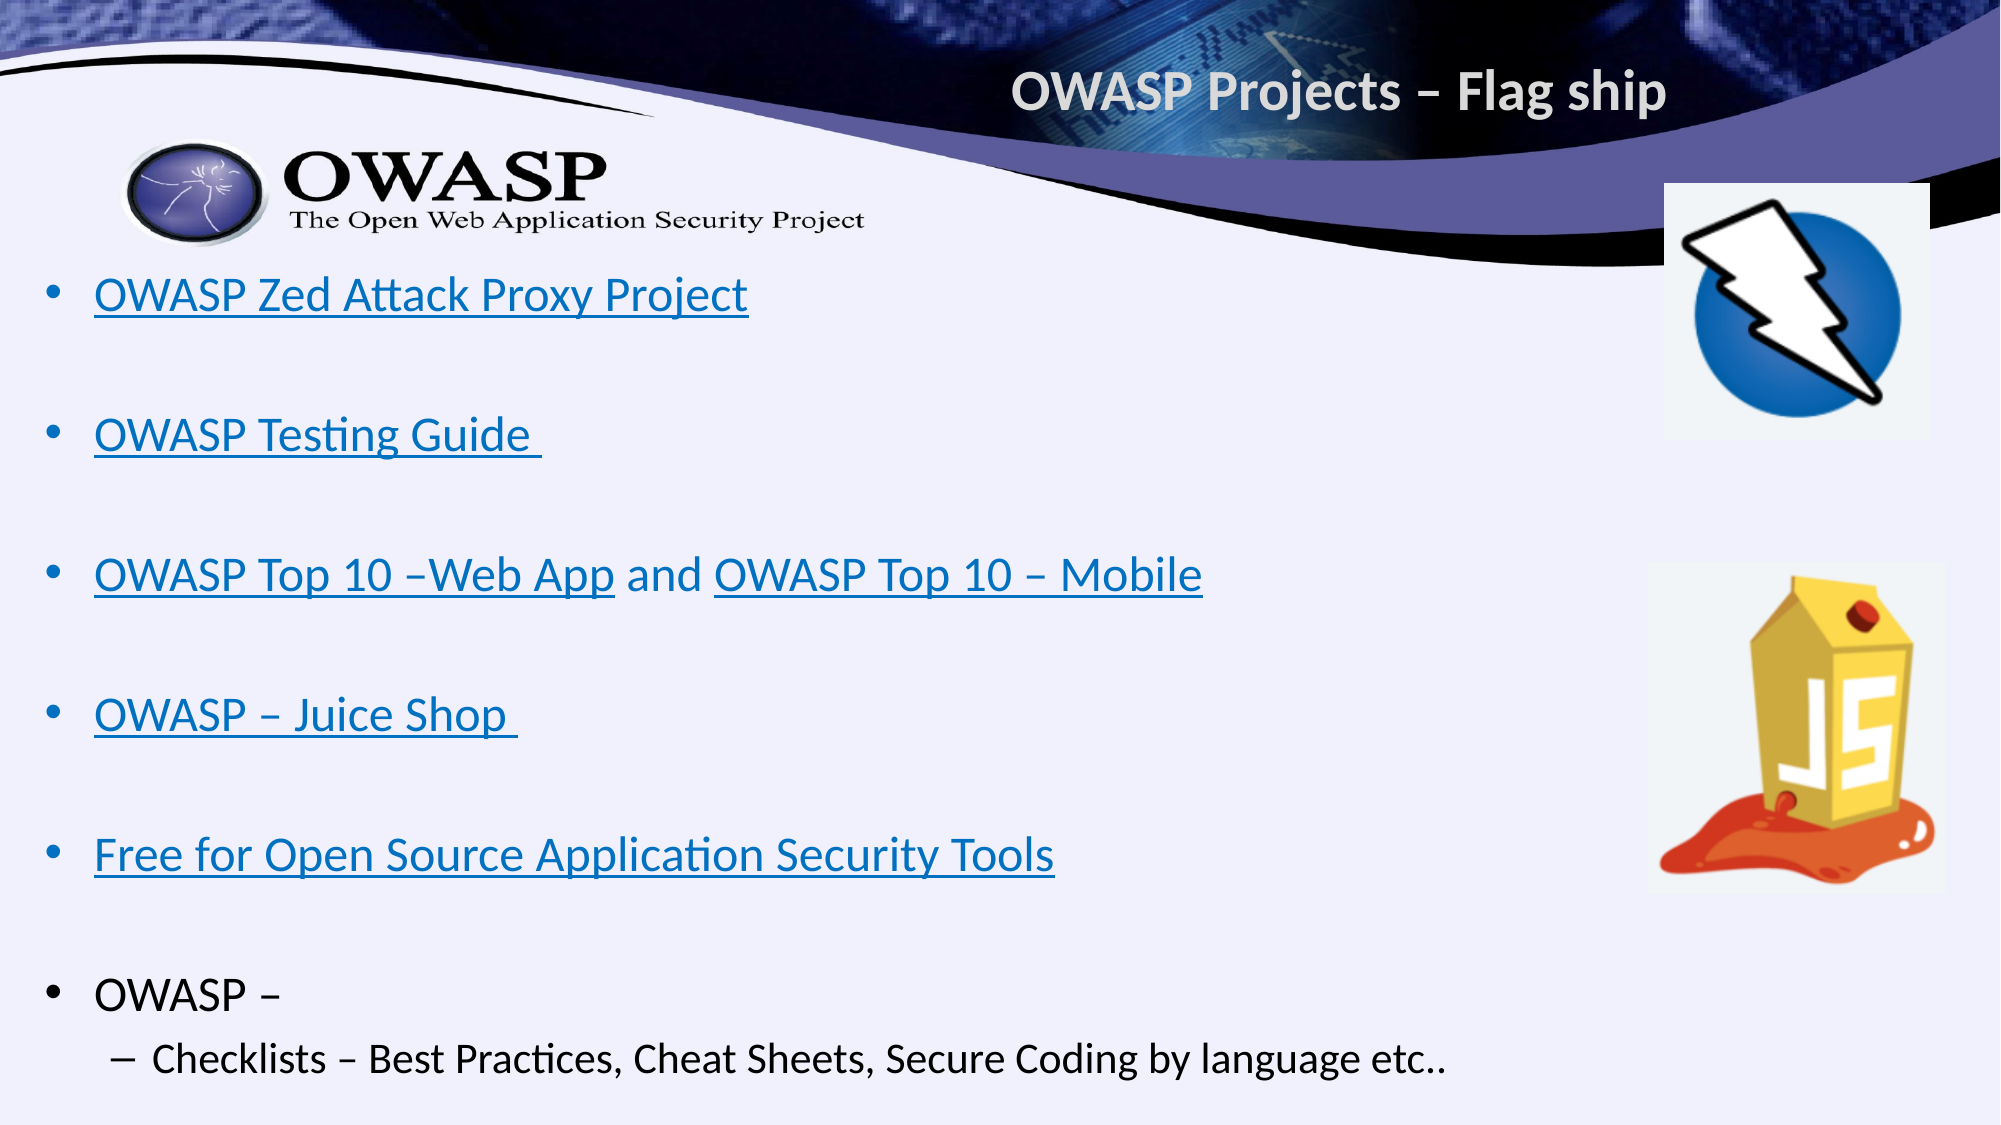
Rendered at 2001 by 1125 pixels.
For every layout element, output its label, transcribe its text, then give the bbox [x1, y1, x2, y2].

title OWASP Projects – Flag ship [527, 30, 2000, 144]
picture [0, 0, 2001, 1125]
list OWASP Zed Attack Proxy Project OWASP Testing Guide OWASP Top 10 –Web App and OWASP Top 10 – Mobile OWASP – Juice Shop Free for Open Source Application Security Tools OWASP – Checklists – Best Practices, Cheat Sheets, Secure Coding by language etc.. [29, 253, 1813, 1095]
